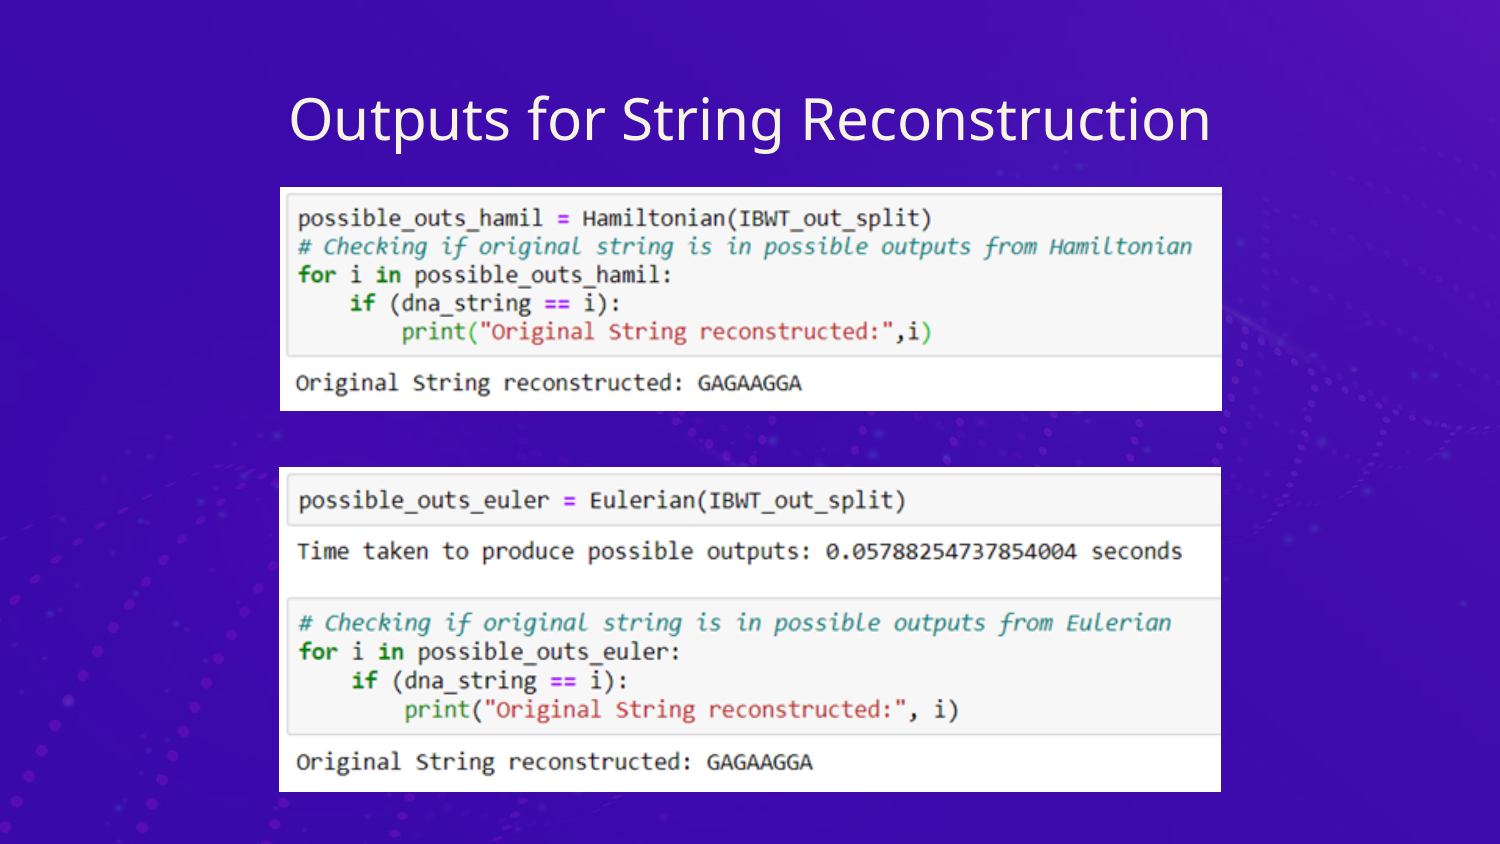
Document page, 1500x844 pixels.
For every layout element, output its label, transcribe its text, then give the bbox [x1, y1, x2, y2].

picture [279, 467, 1221, 792]
title Outputs for String Reconstruction [116, 82, 1385, 188]
picture [280, 187, 1222, 412]
